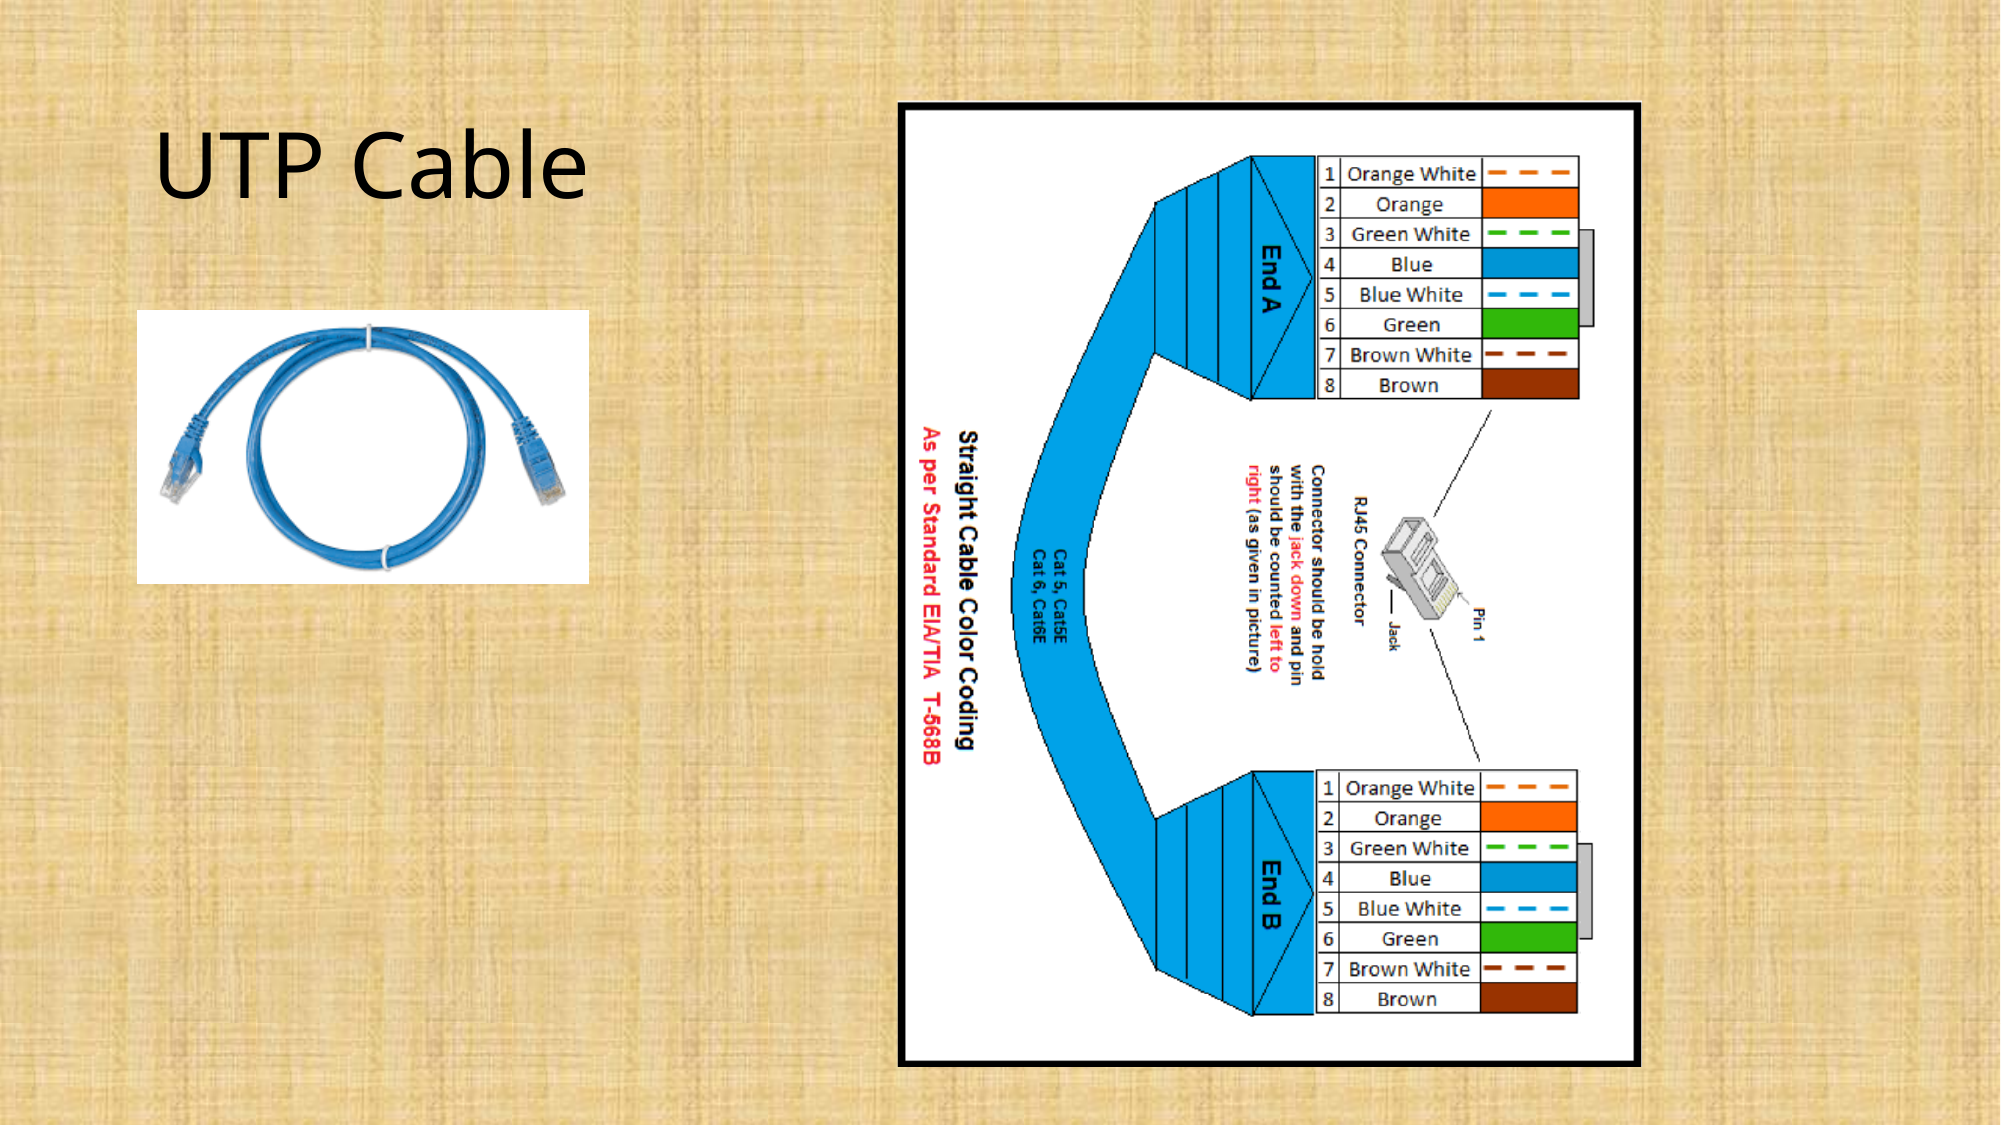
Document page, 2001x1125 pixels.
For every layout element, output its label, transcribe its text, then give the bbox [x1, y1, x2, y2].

title UTP Cable [137, 59, 1580, 278]
picture [0, 0, 2001, 1125]
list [137, 310, 589, 584]
